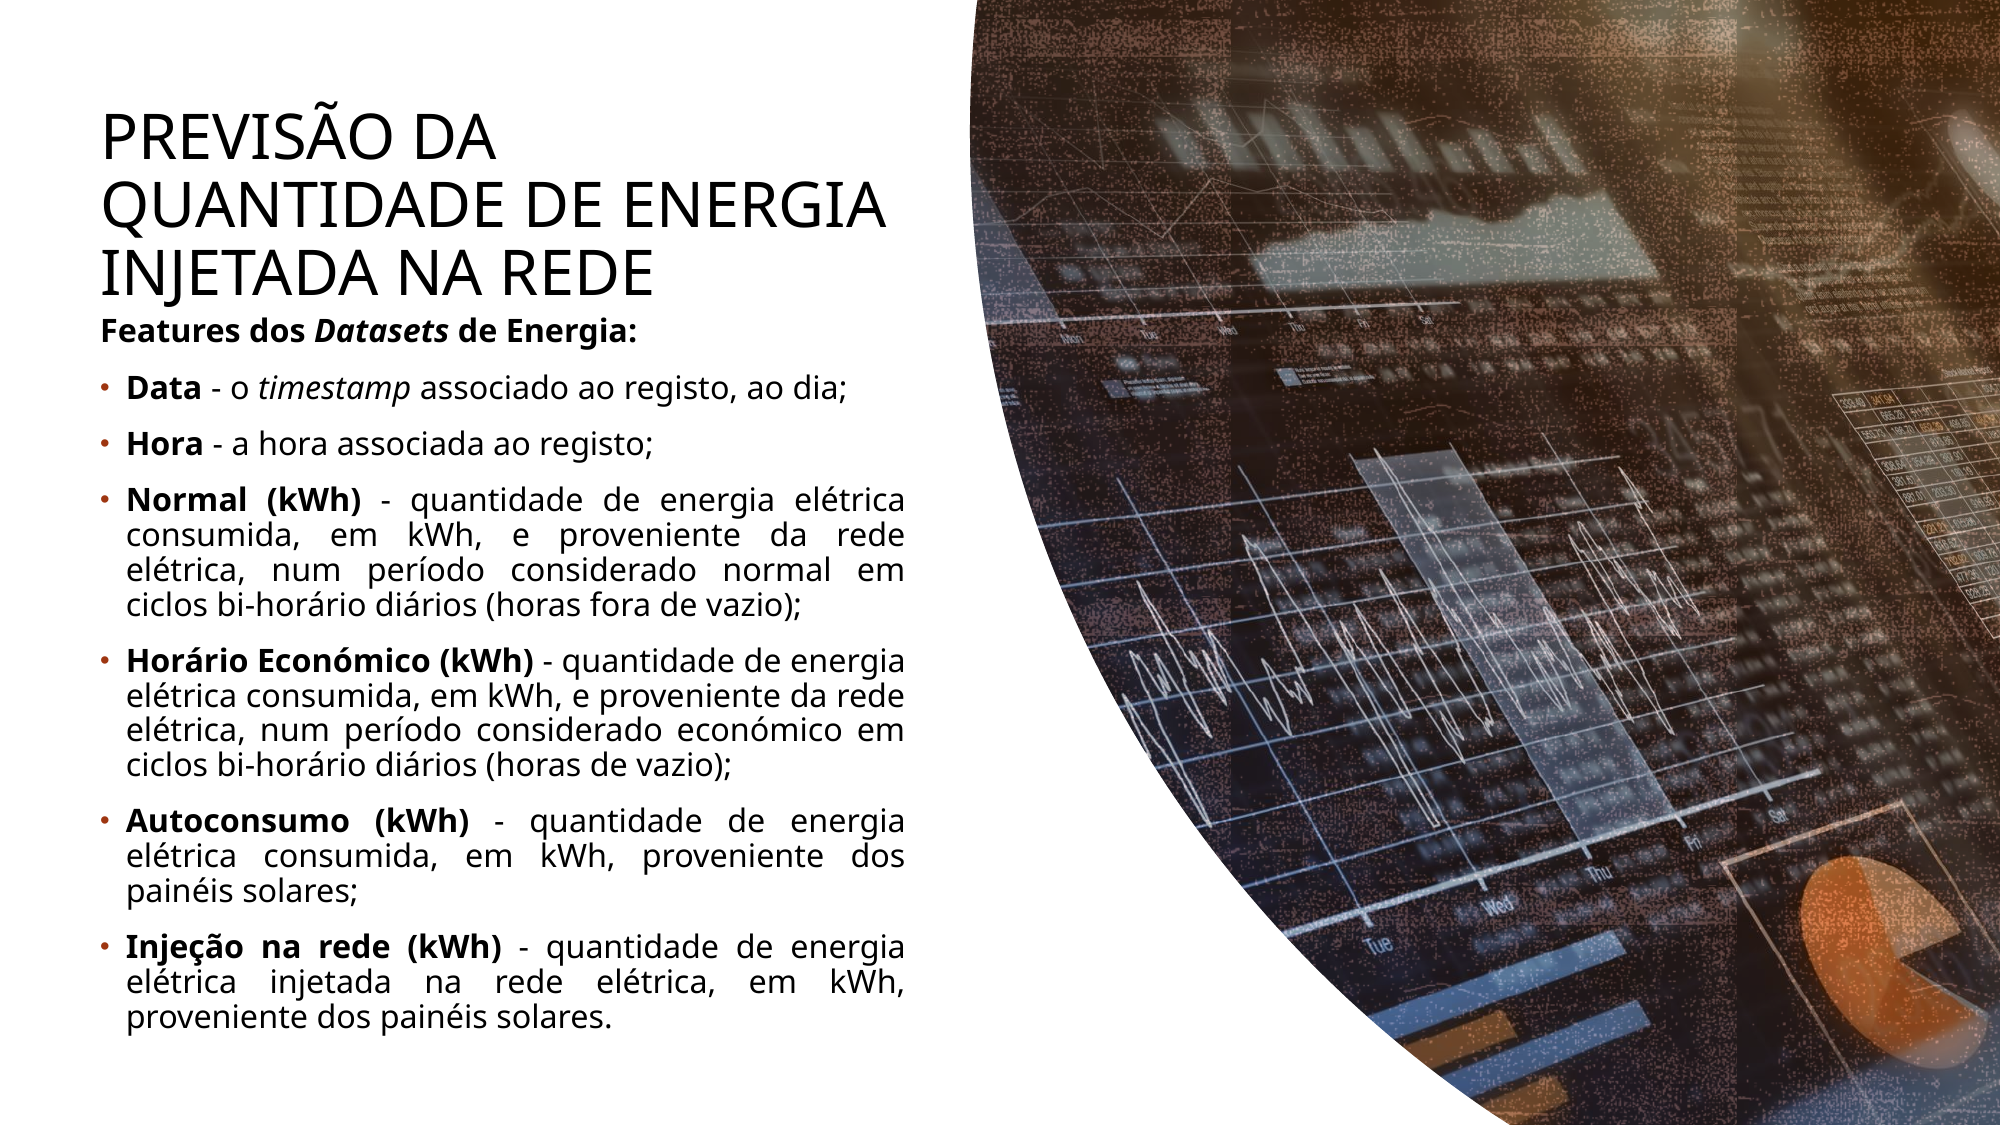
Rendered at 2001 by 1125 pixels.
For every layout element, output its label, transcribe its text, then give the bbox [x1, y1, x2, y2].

list Features dos Datasets de Energia: Data - o timestamp associado ao registo, ao dia; Hora - a hora associada ao registo; Normal (kWh) - quantidade de energia elétrica consumida, em kWh, e proveniente da rede elétrica, num período considerado normal em ciclos bi-horário diários (horas fora de vazio); Horário Económico (kWh) - quantidade de energia elétrica consumida, em kWh, e proveniente da rede elétrica, num período considerado económico em ciclos bi-horário diários (horas de vazio); Autoconsumo (kWh) - quantidade de energia elétrica consumida, em kWh, proveniente dos painéis solares; Injeção na rede (kWh) - quantidade de energia elétrica injetada na rede elétrica, em kWh, proveniente dos painéis solares. [85, 307, 921, 1081]
title Previsão da quantidade de energia injetada na rede [85, 72, 907, 307]
picture [973, 3, 1996, 1123]
